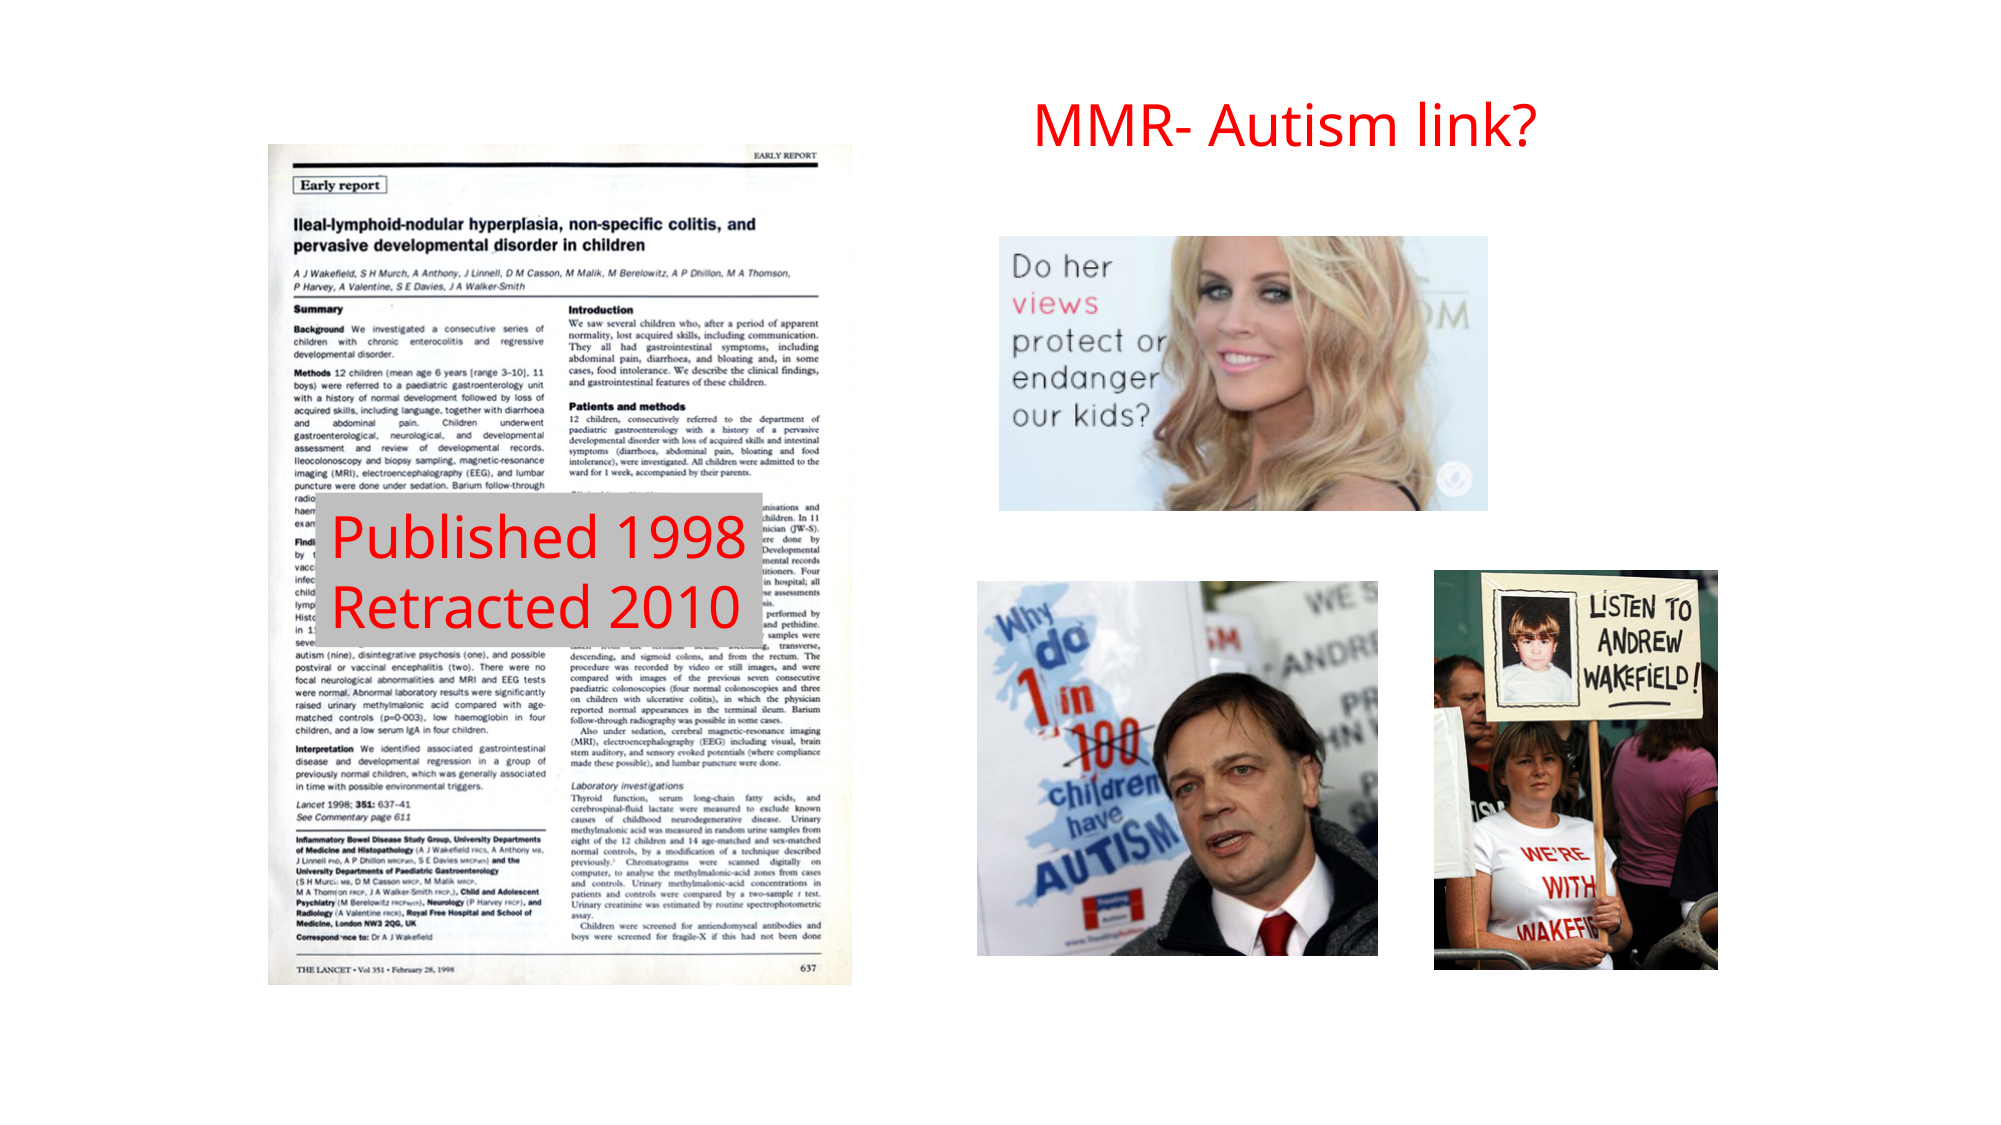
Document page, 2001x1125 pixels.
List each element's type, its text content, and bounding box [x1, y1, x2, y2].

picture [999, 236, 1488, 512]
text_box MMR- Autism link? [1017, 80, 1553, 166]
picture [1433, 570, 1718, 970]
picture [977, 581, 1379, 957]
picture [268, 143, 852, 985]
